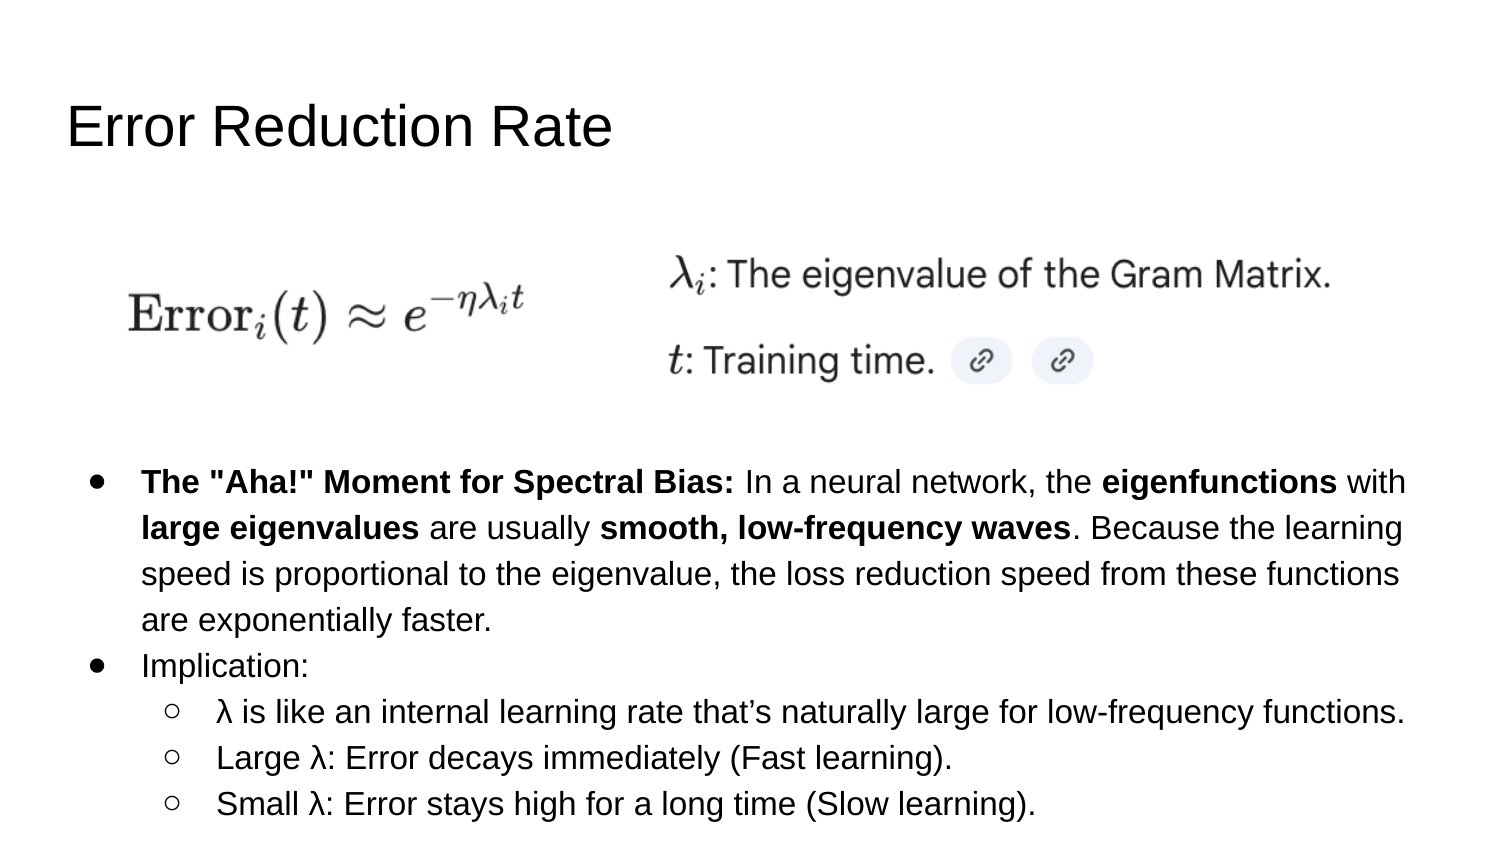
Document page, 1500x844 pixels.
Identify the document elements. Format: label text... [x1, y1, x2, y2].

list The "Aha!" Moment for Spectral Bias: In a neural network, the eigenfunctions with large eigenvalues are usually smooth, low-frequency waves. Because the learning speed is proportional to the eigenvalue, the loss reduction speed from these functions are exponentially faster. Implication: λ is like an internal learning rate that’s naturally large for low-frequency functions. Large λ: Error decays immediately (Fast learning). Small λ: Error stays high for a long time (Slow learning). [51, 439, 1449, 834]
title Error Reduction Rate [51, 72, 1449, 167]
picture [90, 211, 579, 395]
picture [656, 236, 1341, 407]
